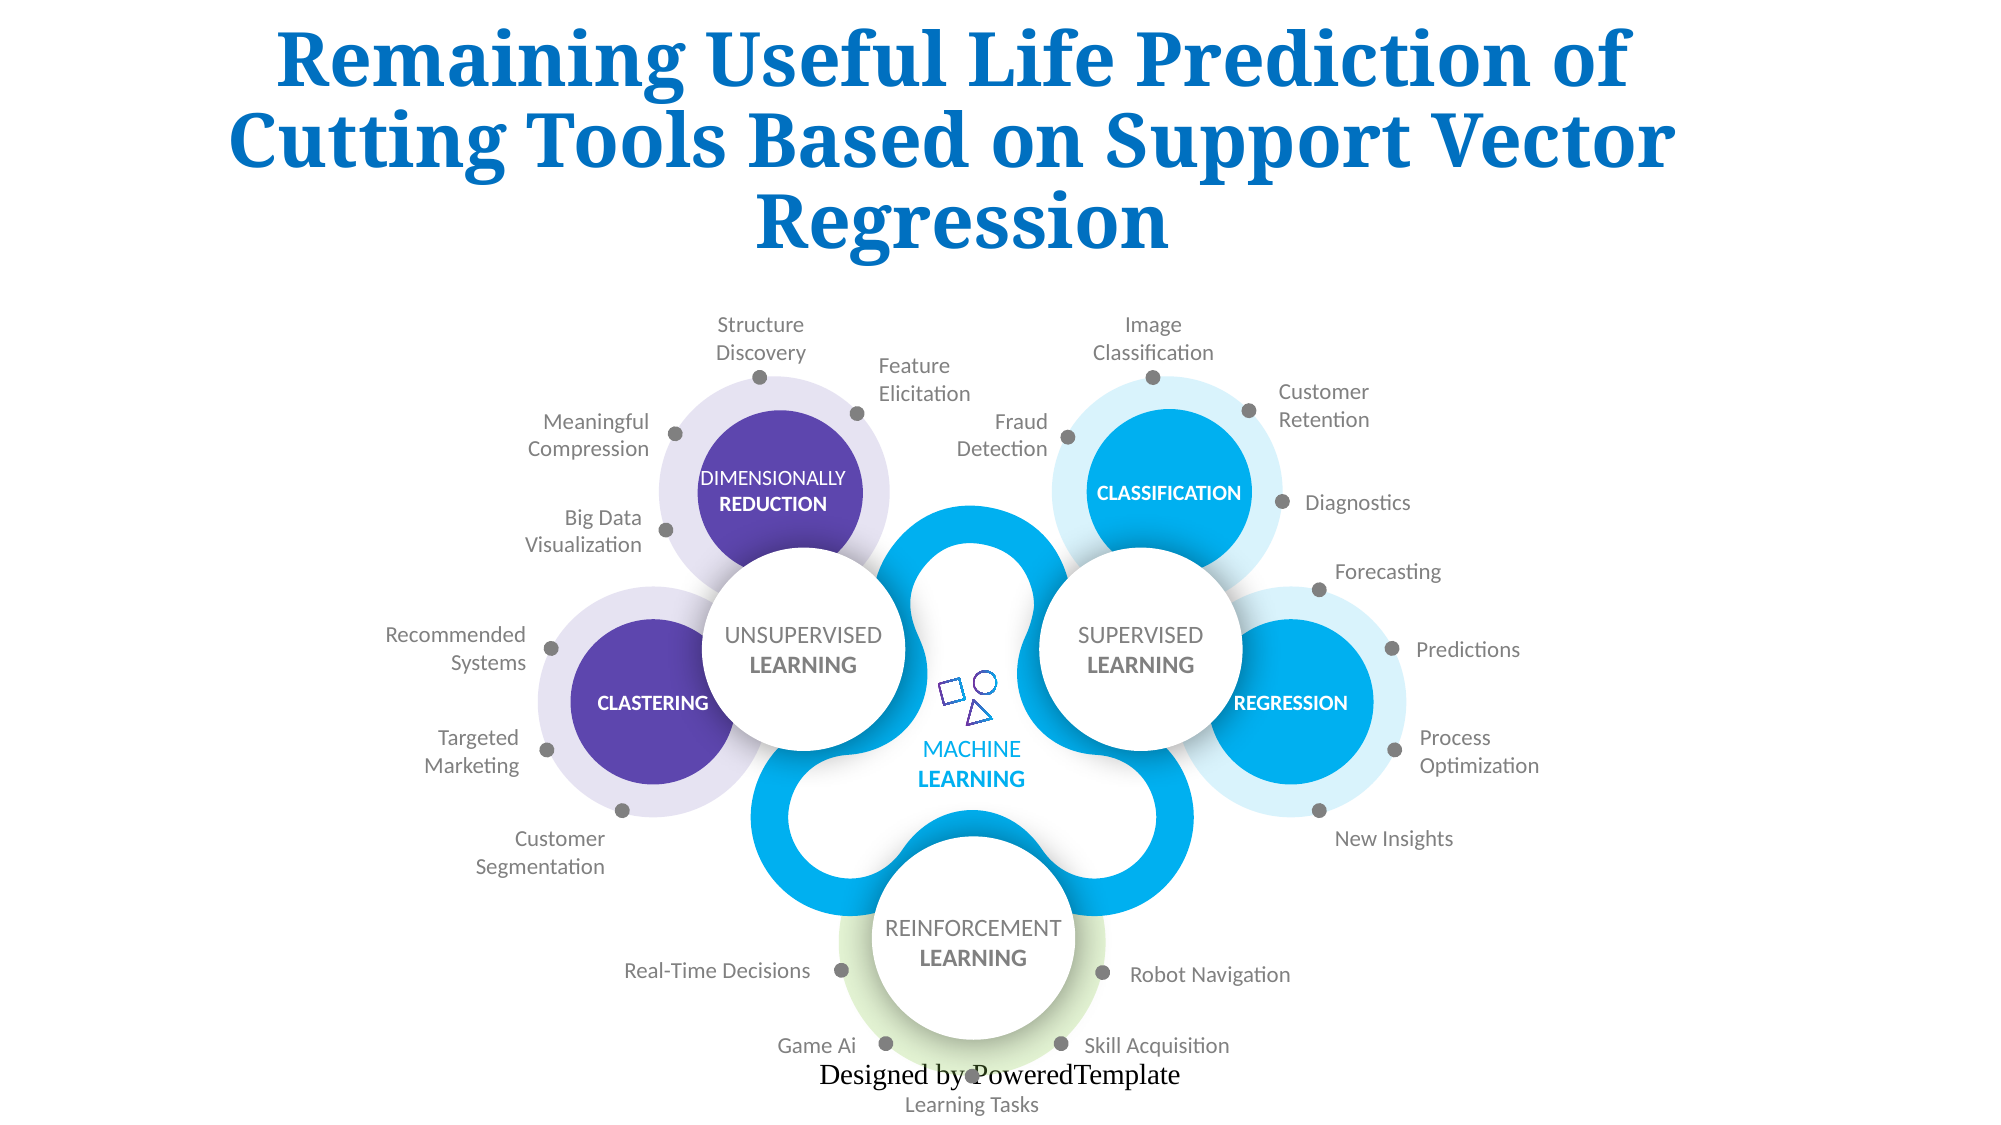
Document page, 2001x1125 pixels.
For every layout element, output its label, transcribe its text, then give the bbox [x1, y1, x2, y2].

title Remaining Useful Life Prediction of Cutting Tools Based on Support Vector Regression [73, 76, 1853, 273]
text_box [369, 302, 1556, 1125]
